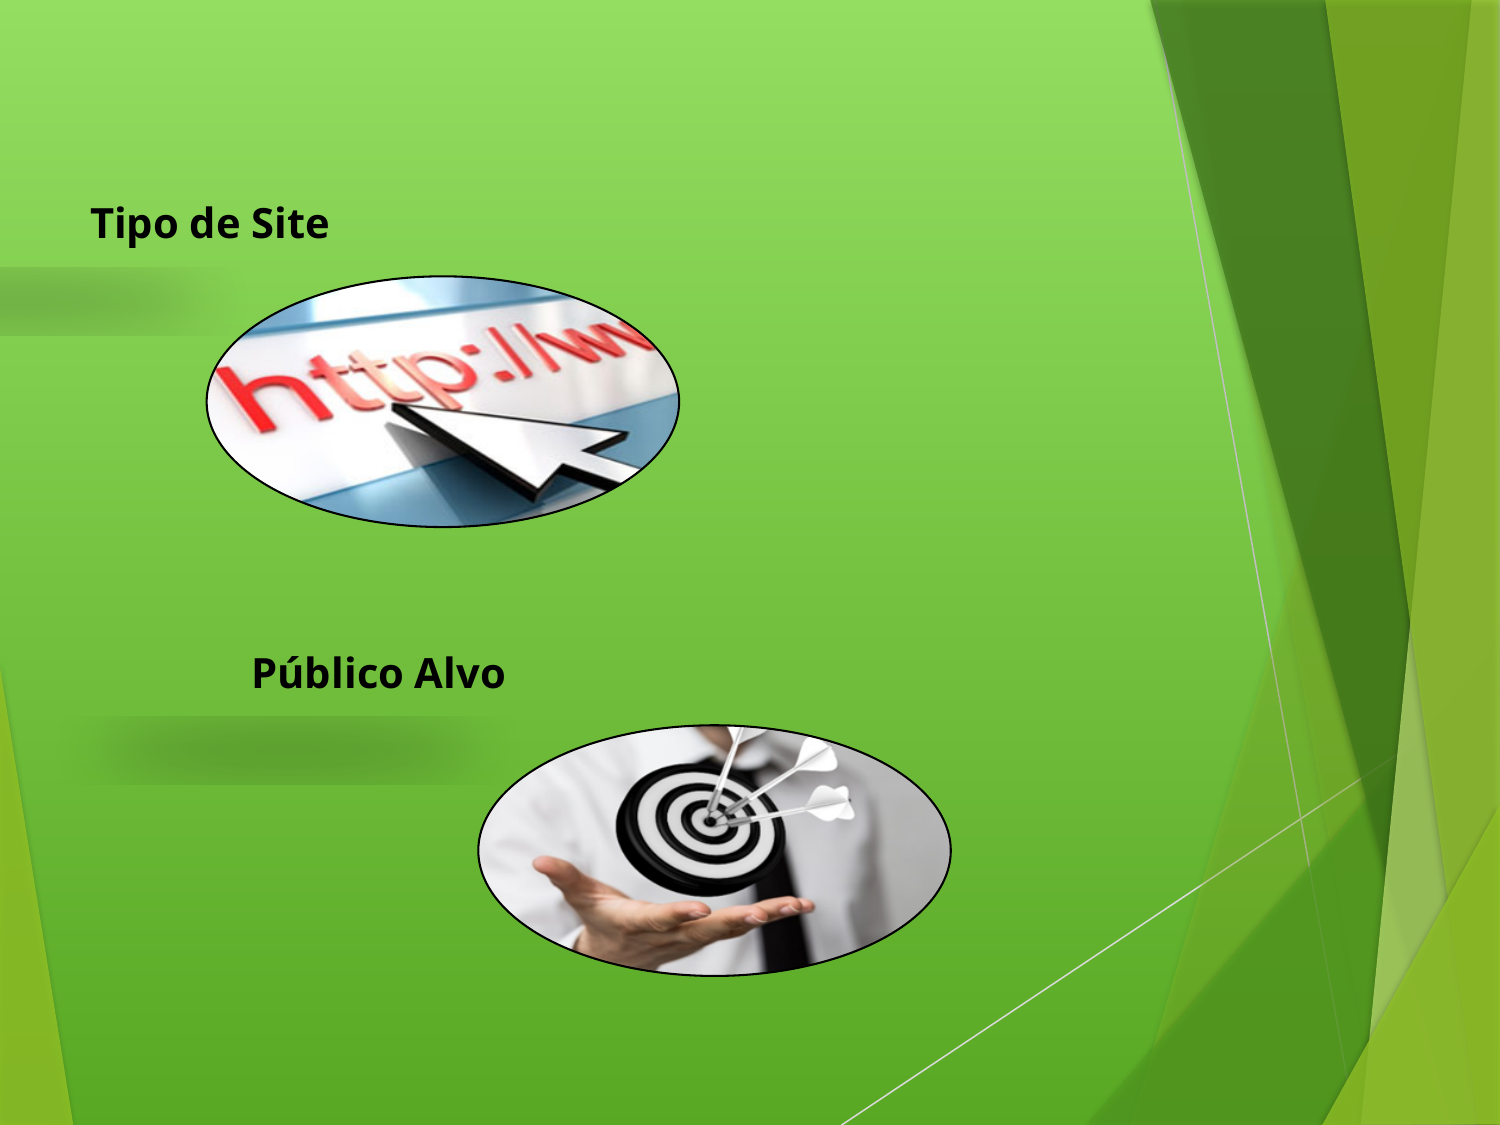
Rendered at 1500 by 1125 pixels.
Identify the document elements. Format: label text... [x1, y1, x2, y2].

list Tipo de Site Público Alvo [75, 113, 1425, 1063]
picture [477, 724, 952, 977]
picture [206, 275, 680, 528]
